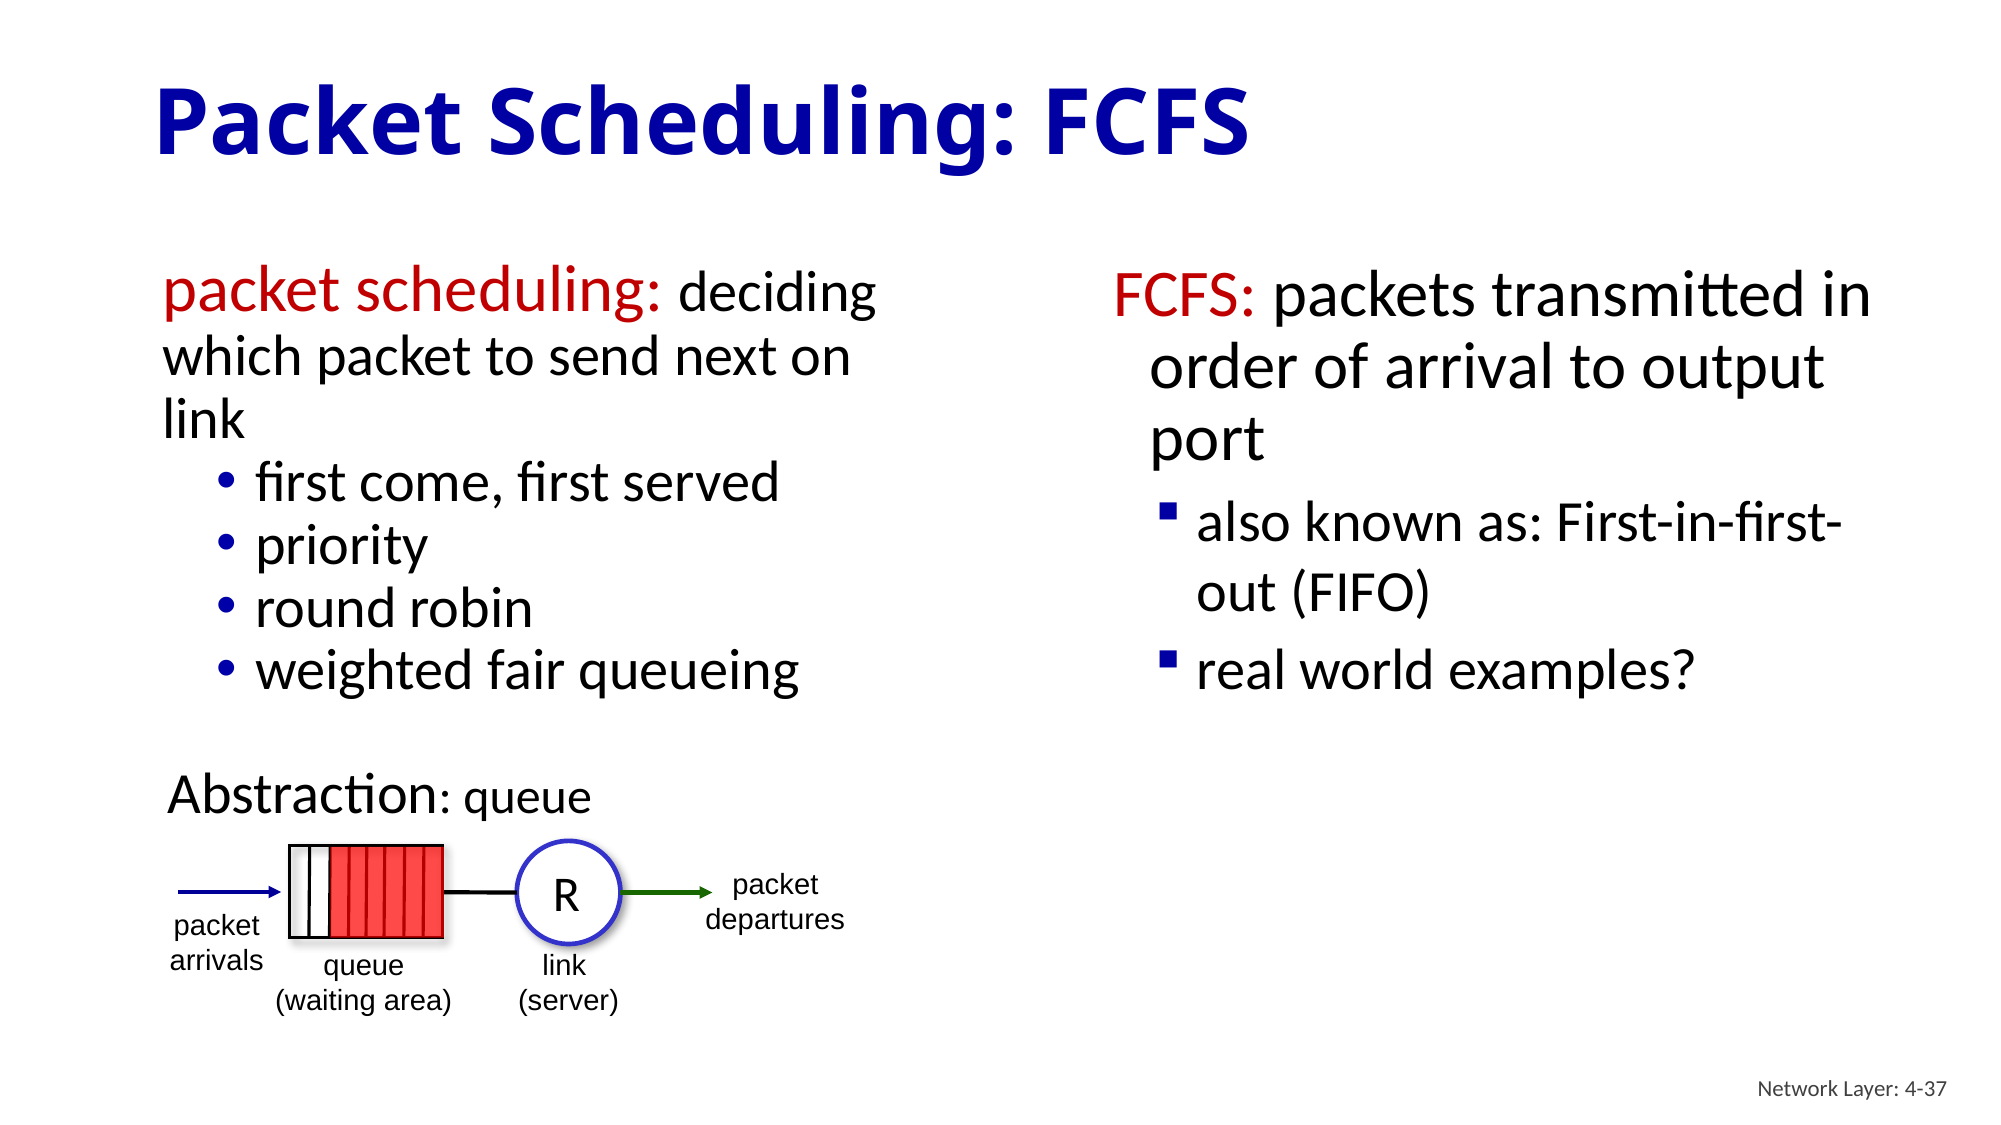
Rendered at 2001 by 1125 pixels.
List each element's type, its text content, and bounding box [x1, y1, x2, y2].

slide_number Network Layer: 4-37 [1512, 1056, 1963, 1117]
text_box FCFS: packets transmitted in order of arrival to output port also known as: First-in-first-out (FIFO) real world examples? [1096, 251, 1911, 790]
title Packet Scheduling: FCFS [137, 51, 1863, 198]
list packet scheduling: deciding which packet to send next on link first come, first served priority round robin weighted fair queueing [125, 245, 960, 866]
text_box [149, 747, 861, 1026]
